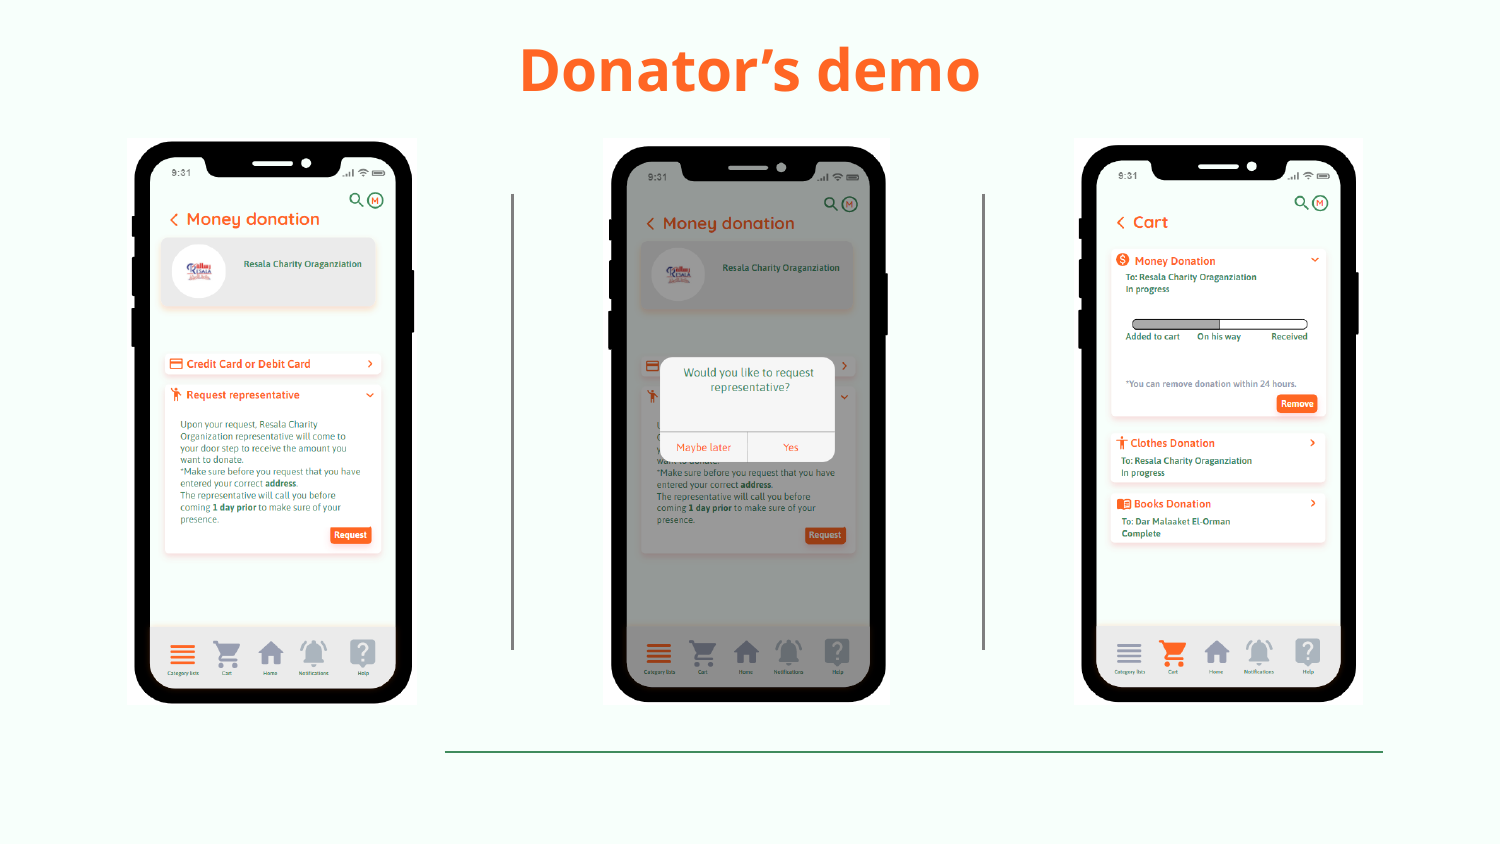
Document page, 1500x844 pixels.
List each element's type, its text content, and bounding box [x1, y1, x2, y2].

picture [127, 138, 417, 705]
picture [1074, 138, 1363, 705]
text_box Donator’s demo [118, 39, 1382, 105]
picture [603, 138, 890, 705]
